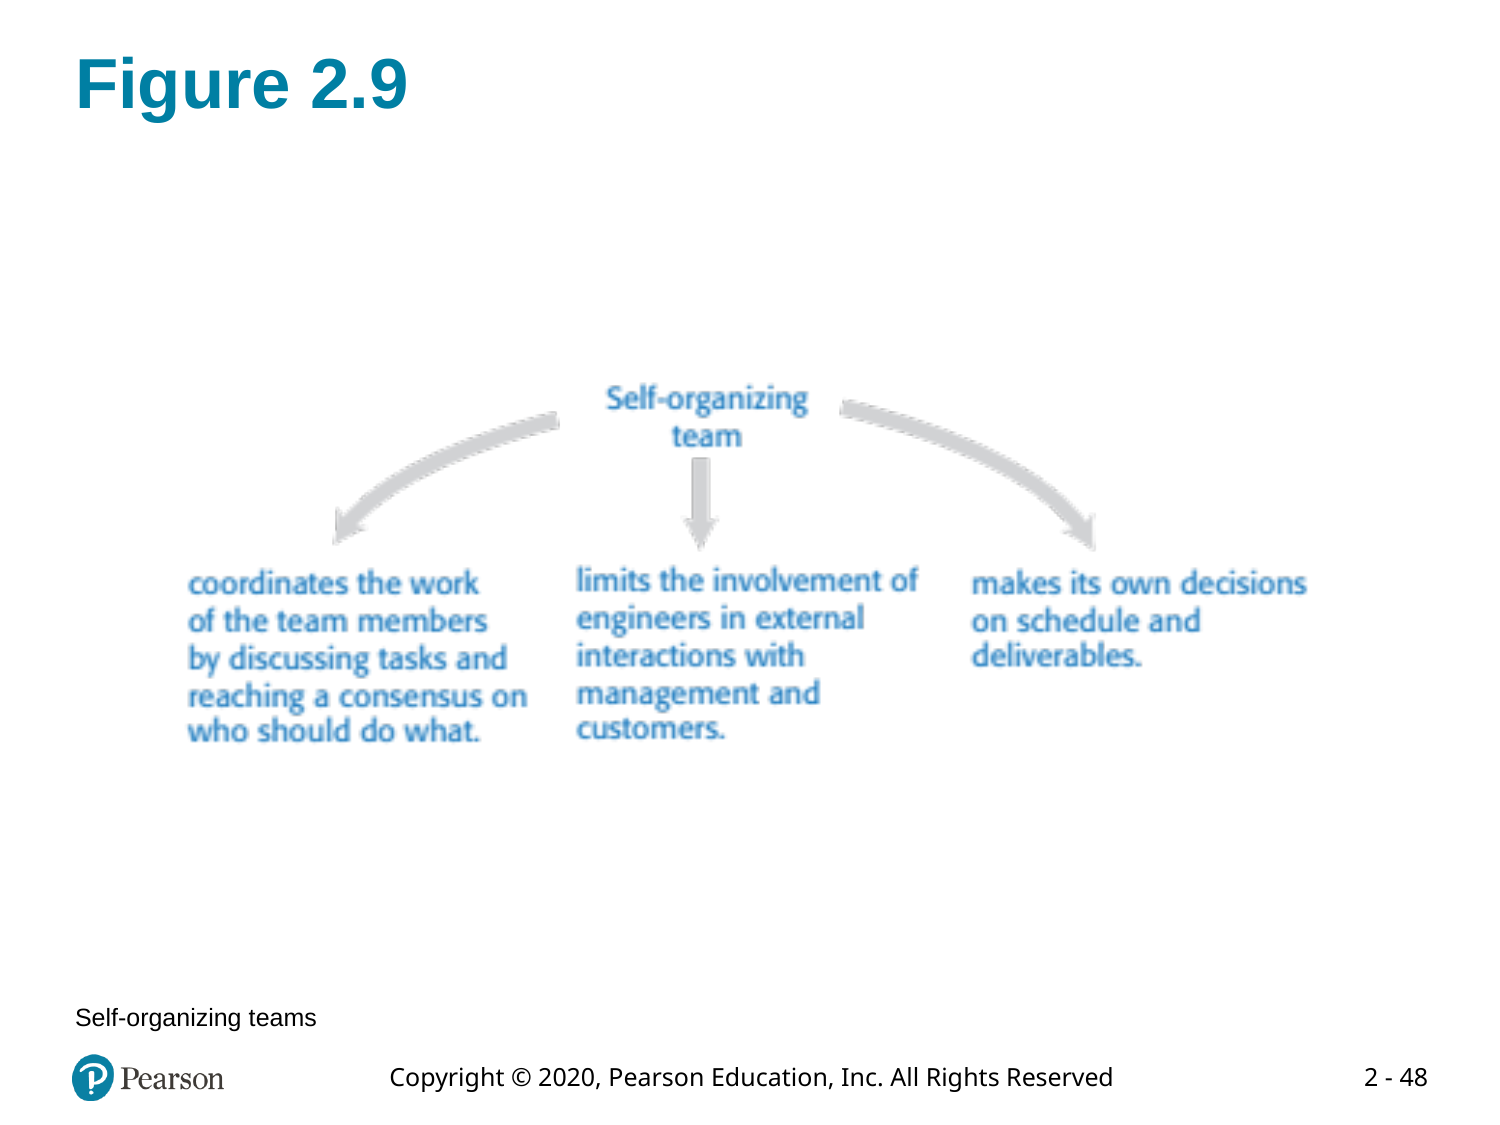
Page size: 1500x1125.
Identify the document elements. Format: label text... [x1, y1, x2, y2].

picture [81, 1064, 107, 1089]
title Figure 2.9 [75, 37, 1425, 213]
picture [72, 1087, 83, 1101]
picture [99, 1054, 224, 1101]
picture [72, 1054, 89, 1072]
picture [174, 312, 1348, 757]
list Self-organizing teams [75, 880, 1425, 1031]
